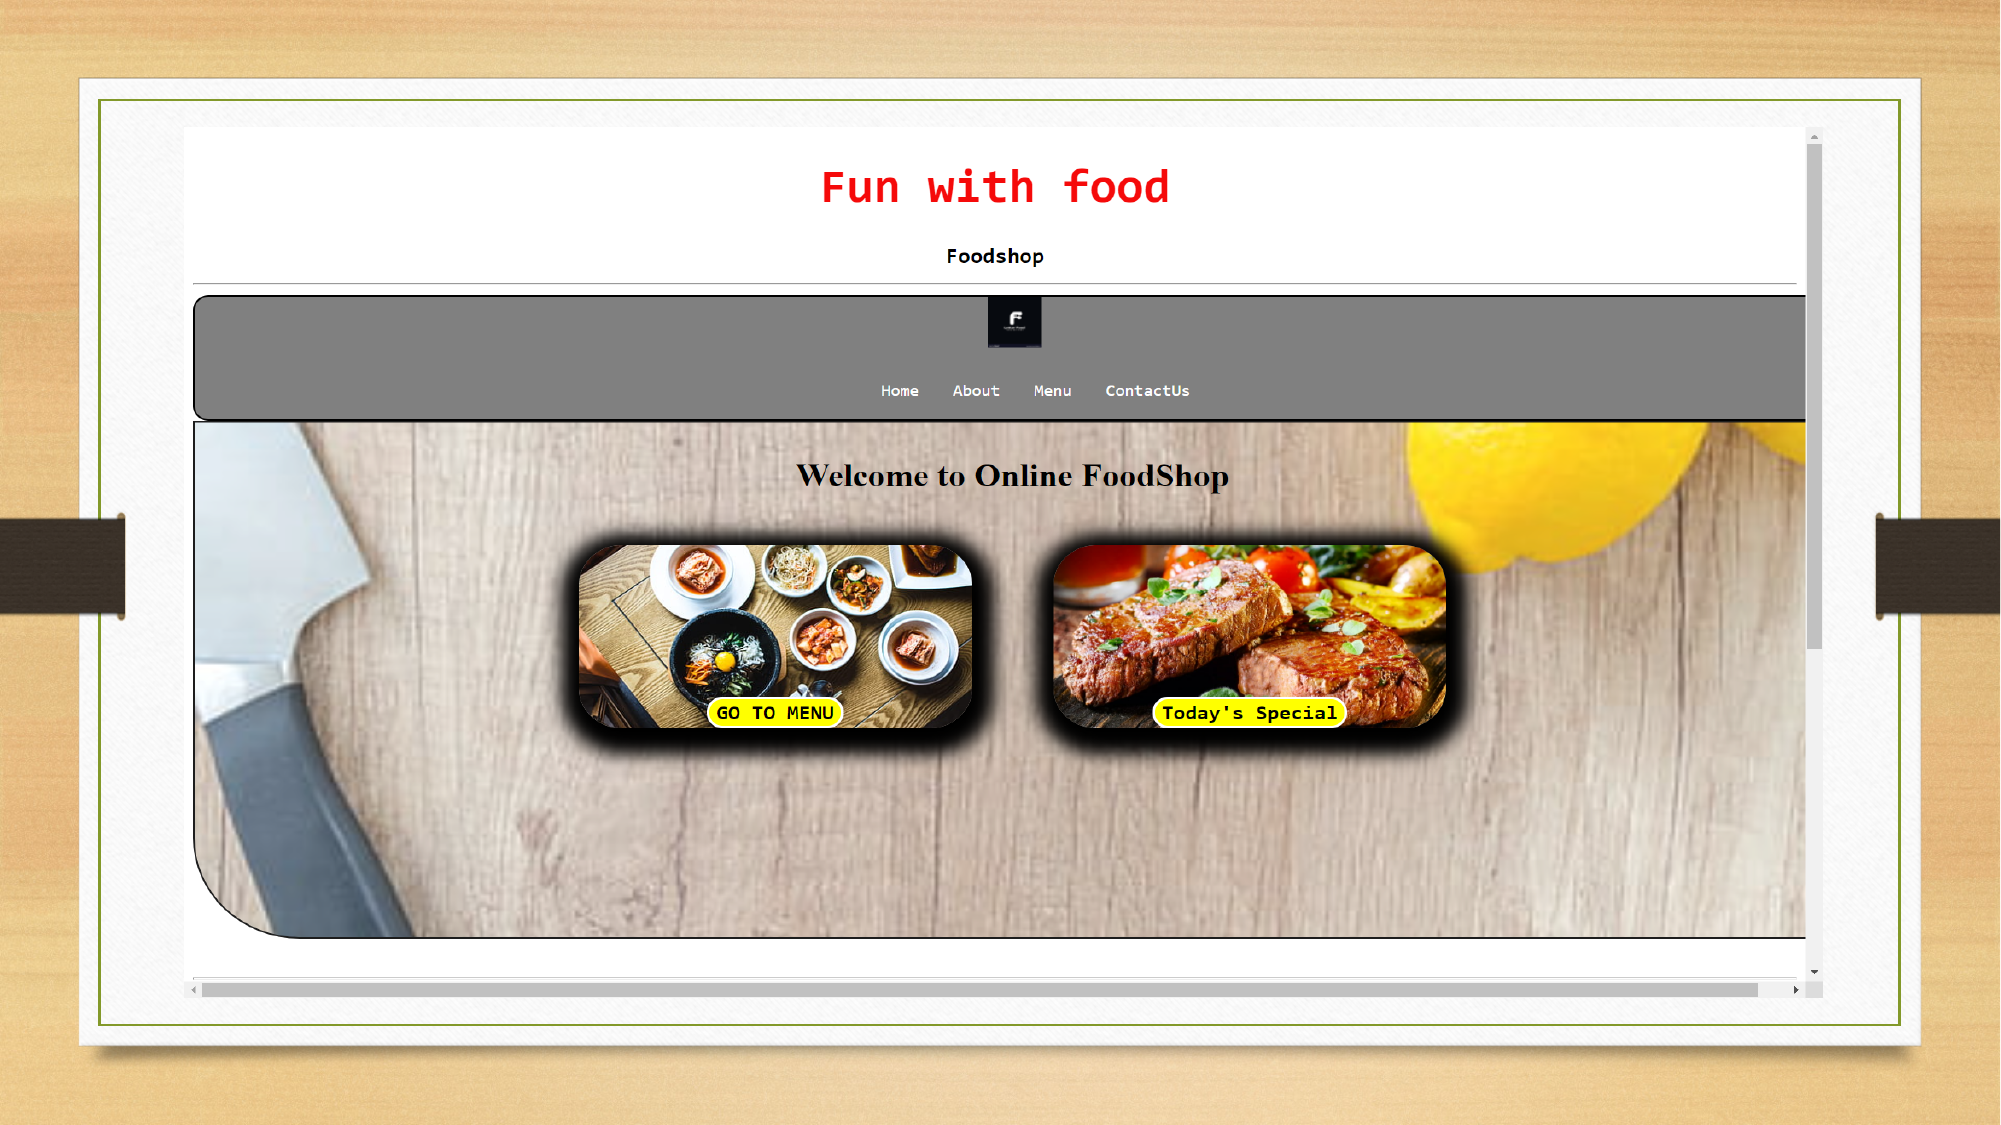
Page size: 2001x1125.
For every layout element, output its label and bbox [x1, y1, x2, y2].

picture [0, 0, 2001, 1125]
list [183, 126, 1824, 999]
